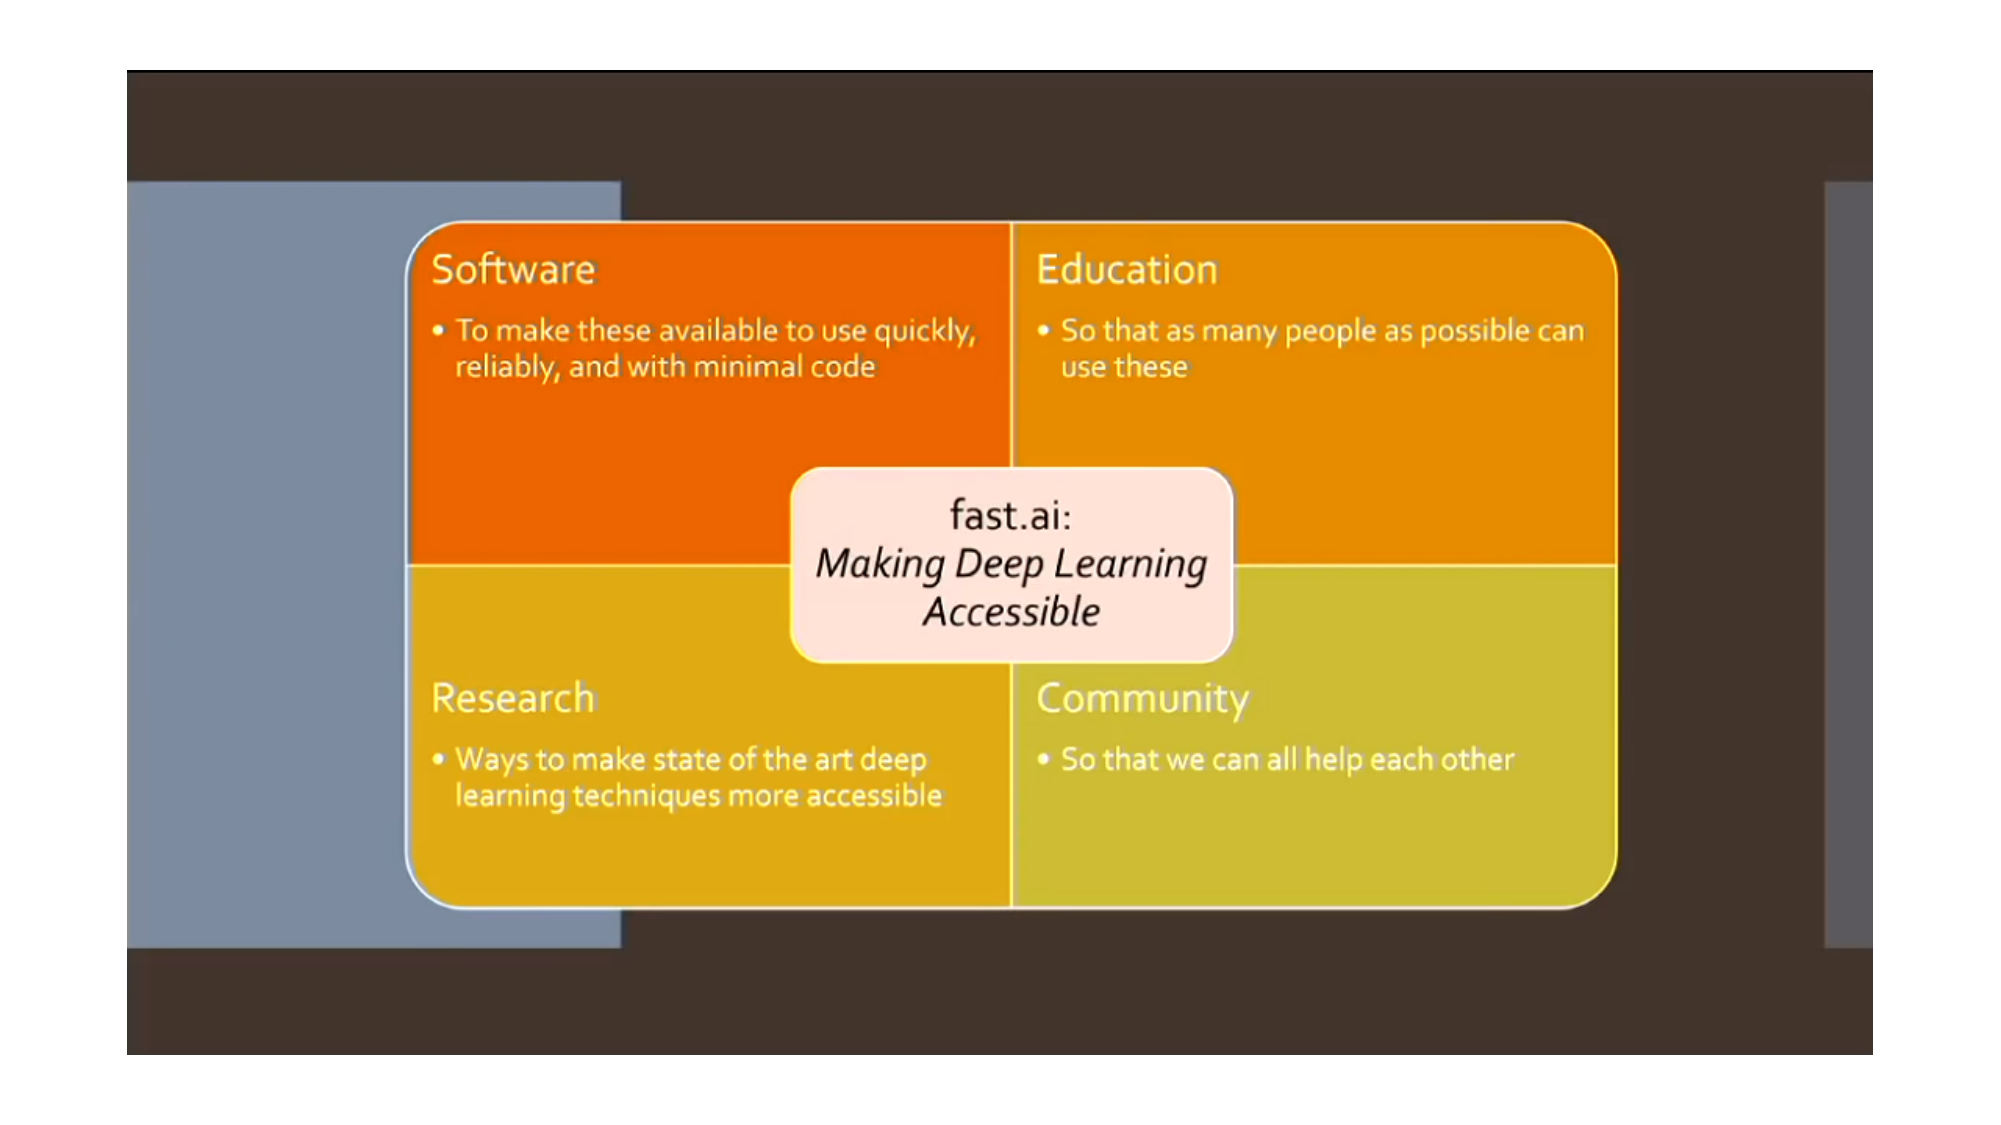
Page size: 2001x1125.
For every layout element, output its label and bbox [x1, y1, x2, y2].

picture [127, 70, 1873, 1055]
